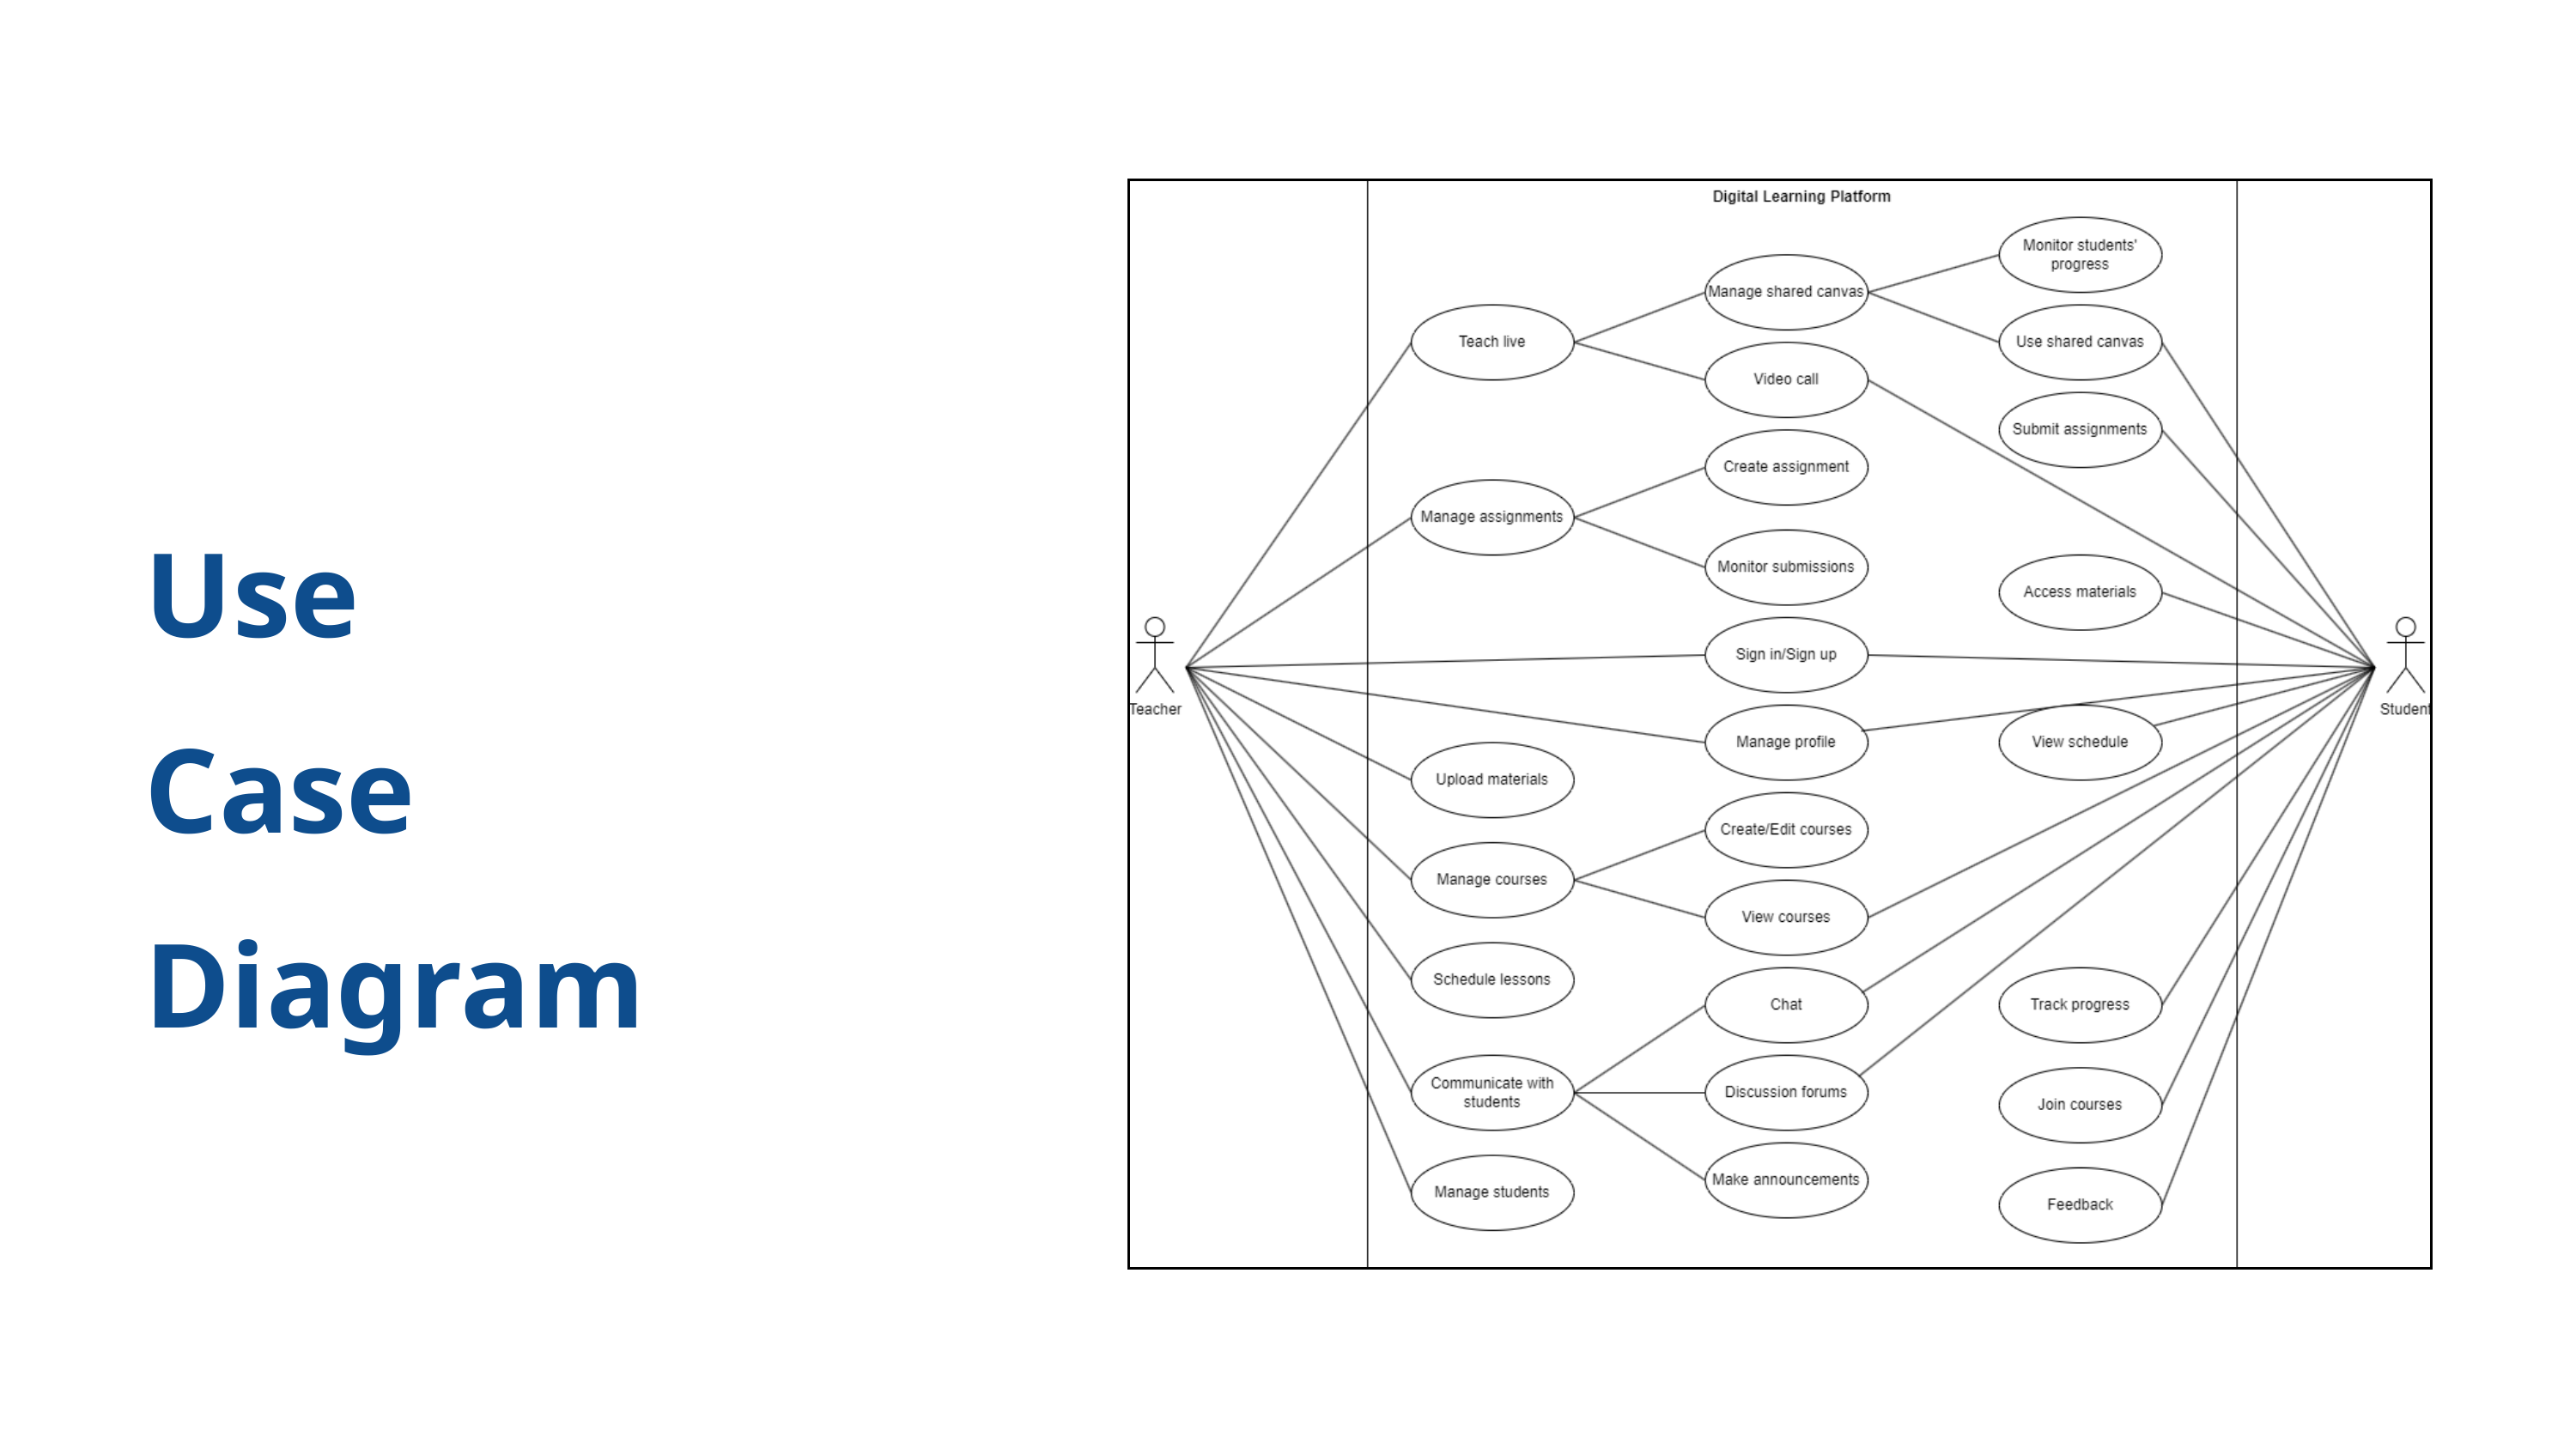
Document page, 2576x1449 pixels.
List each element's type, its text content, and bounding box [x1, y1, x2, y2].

text_box Use Case Diagram [144, 465, 810, 1052]
text_box [1128, 179, 2432, 1269]
